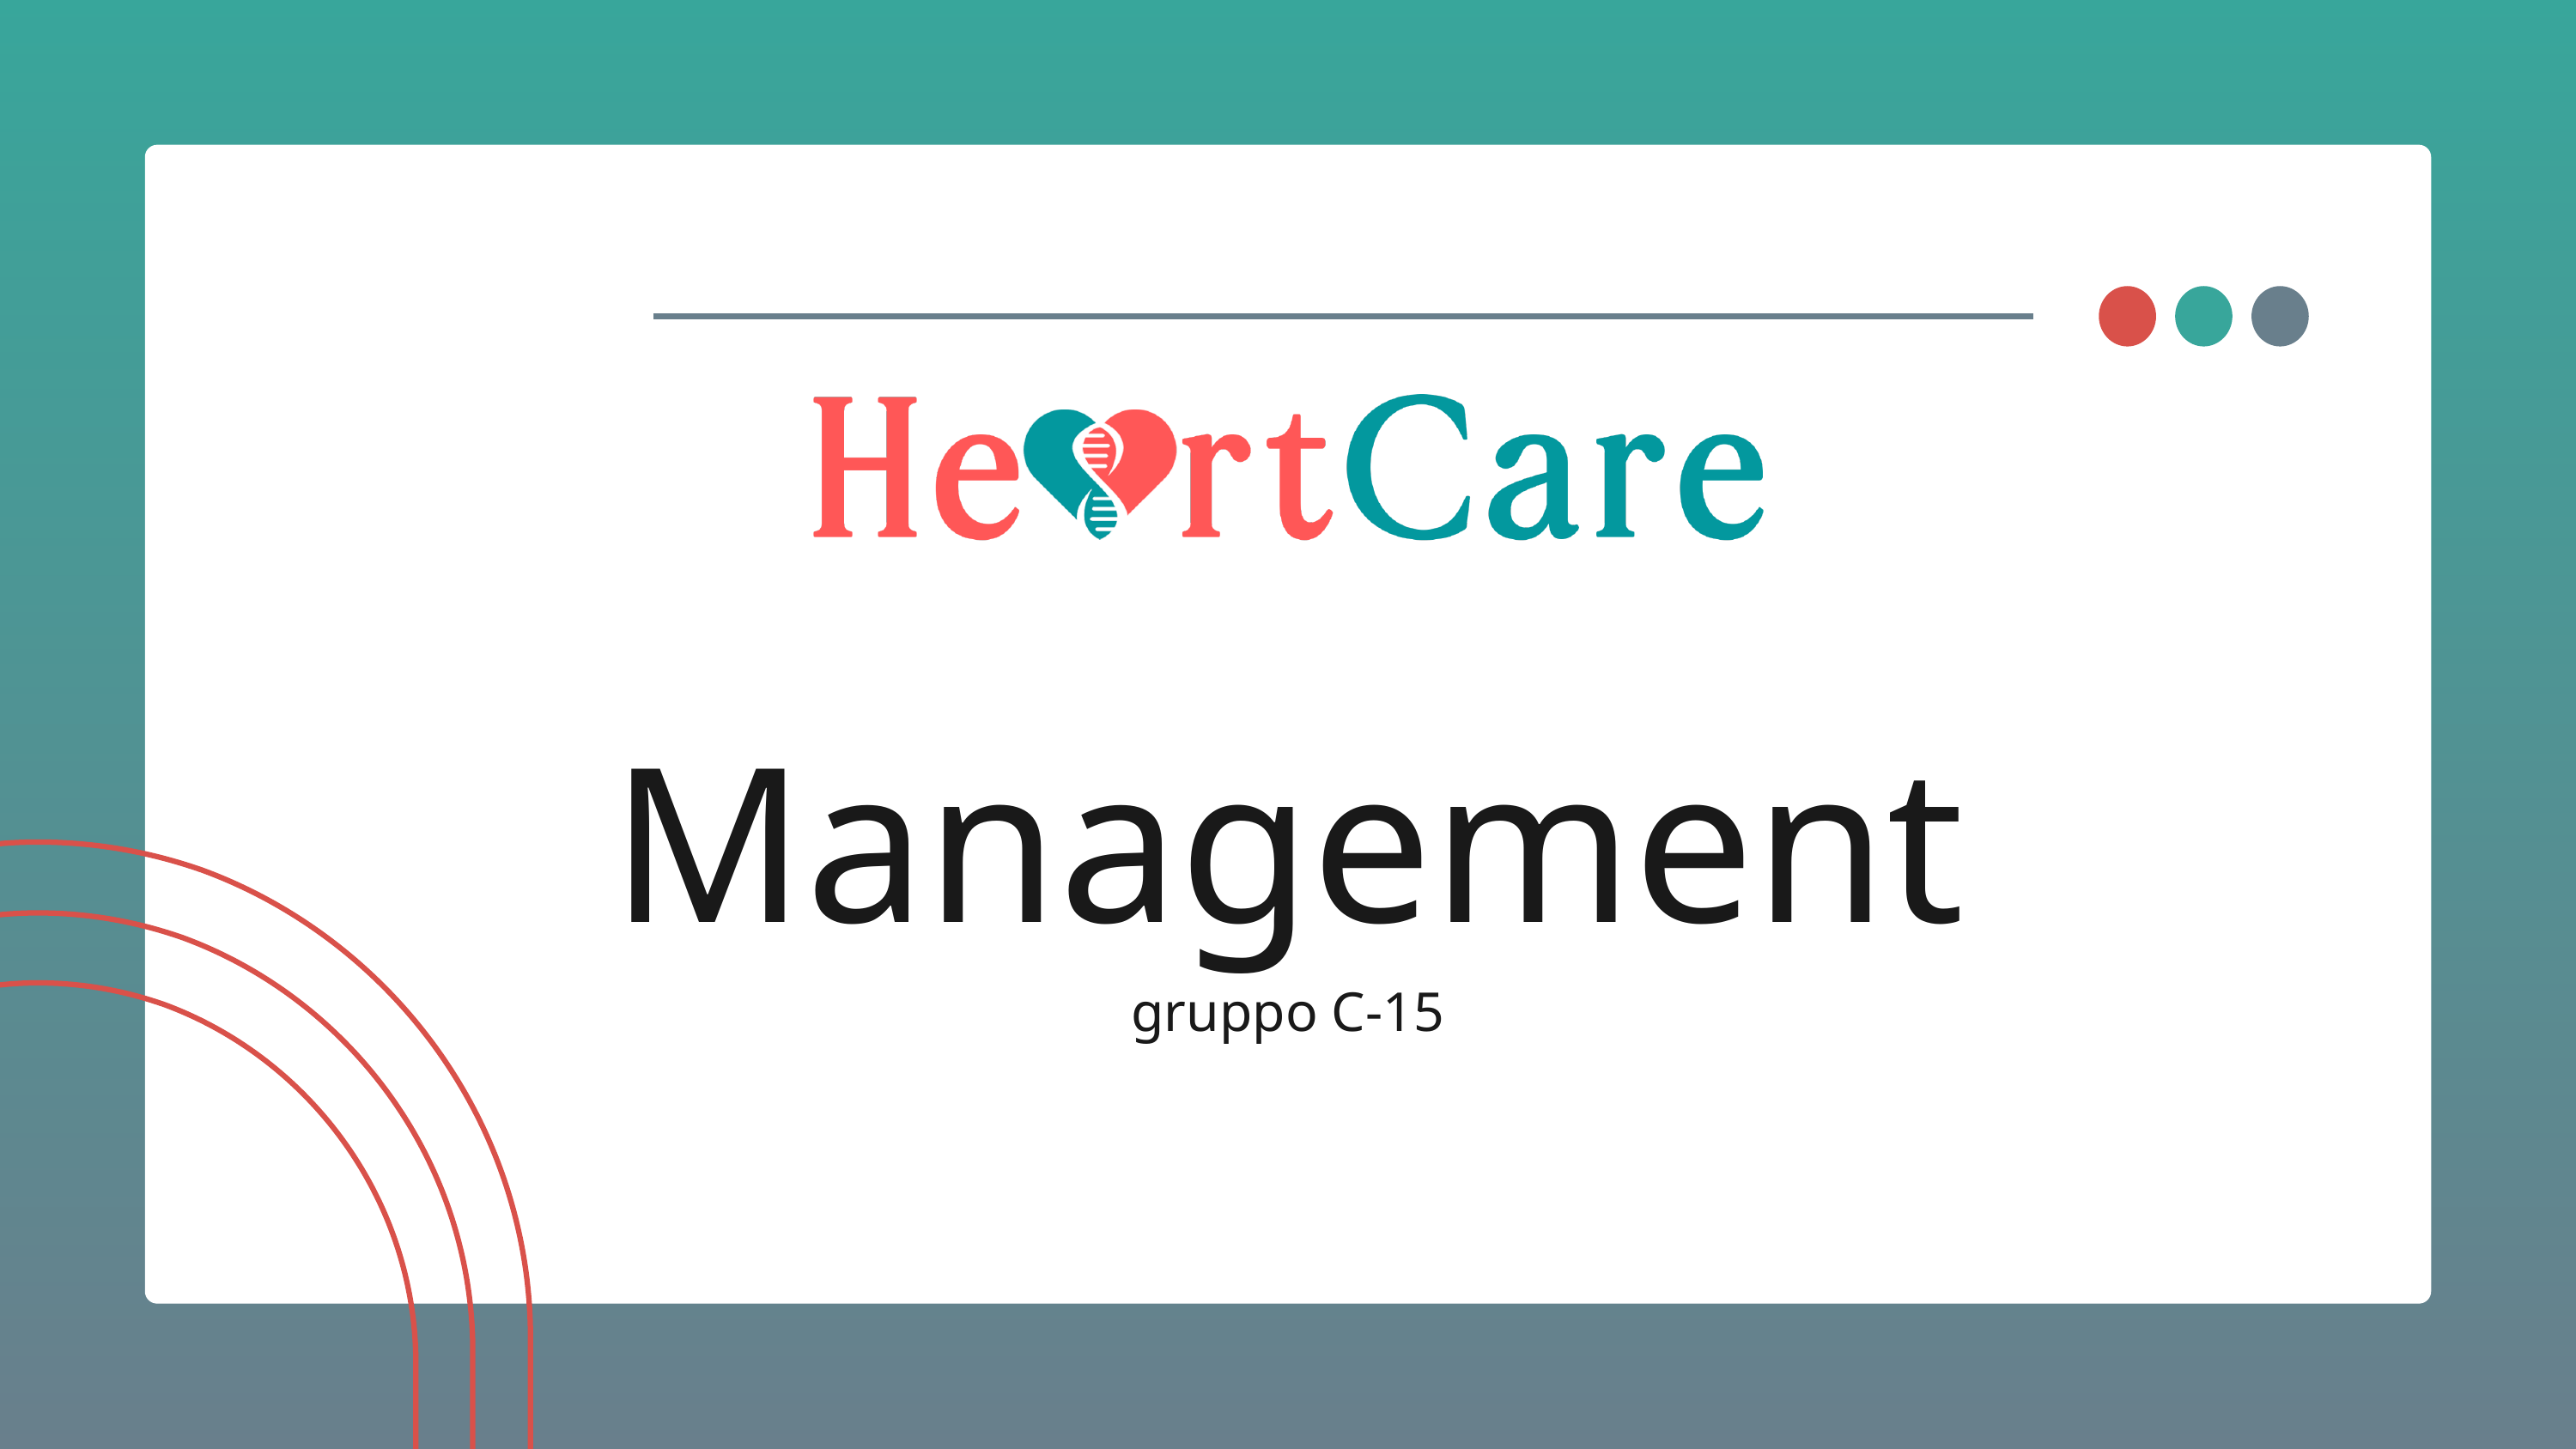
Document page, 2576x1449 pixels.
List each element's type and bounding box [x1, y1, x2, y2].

text_box [144, 124, 2432, 1304]
text_box [0, 841, 531, 1449]
picture [787, 365, 1789, 579]
